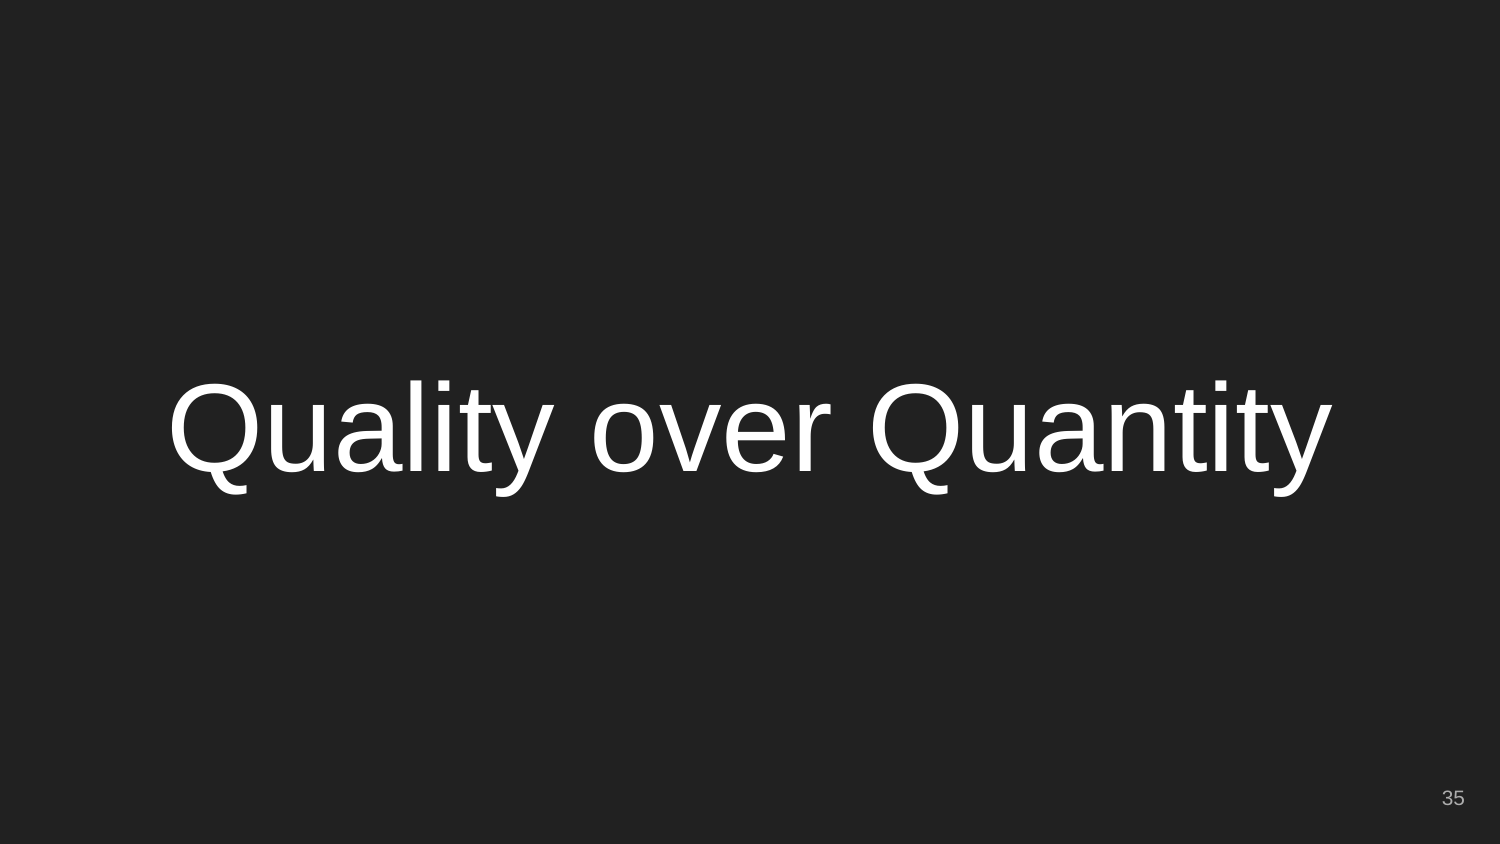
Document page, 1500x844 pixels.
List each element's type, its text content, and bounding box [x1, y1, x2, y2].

title Quality over Quantity [51, 352, 1449, 491]
slide_number ‹#› [1389, 764, 1480, 830]
